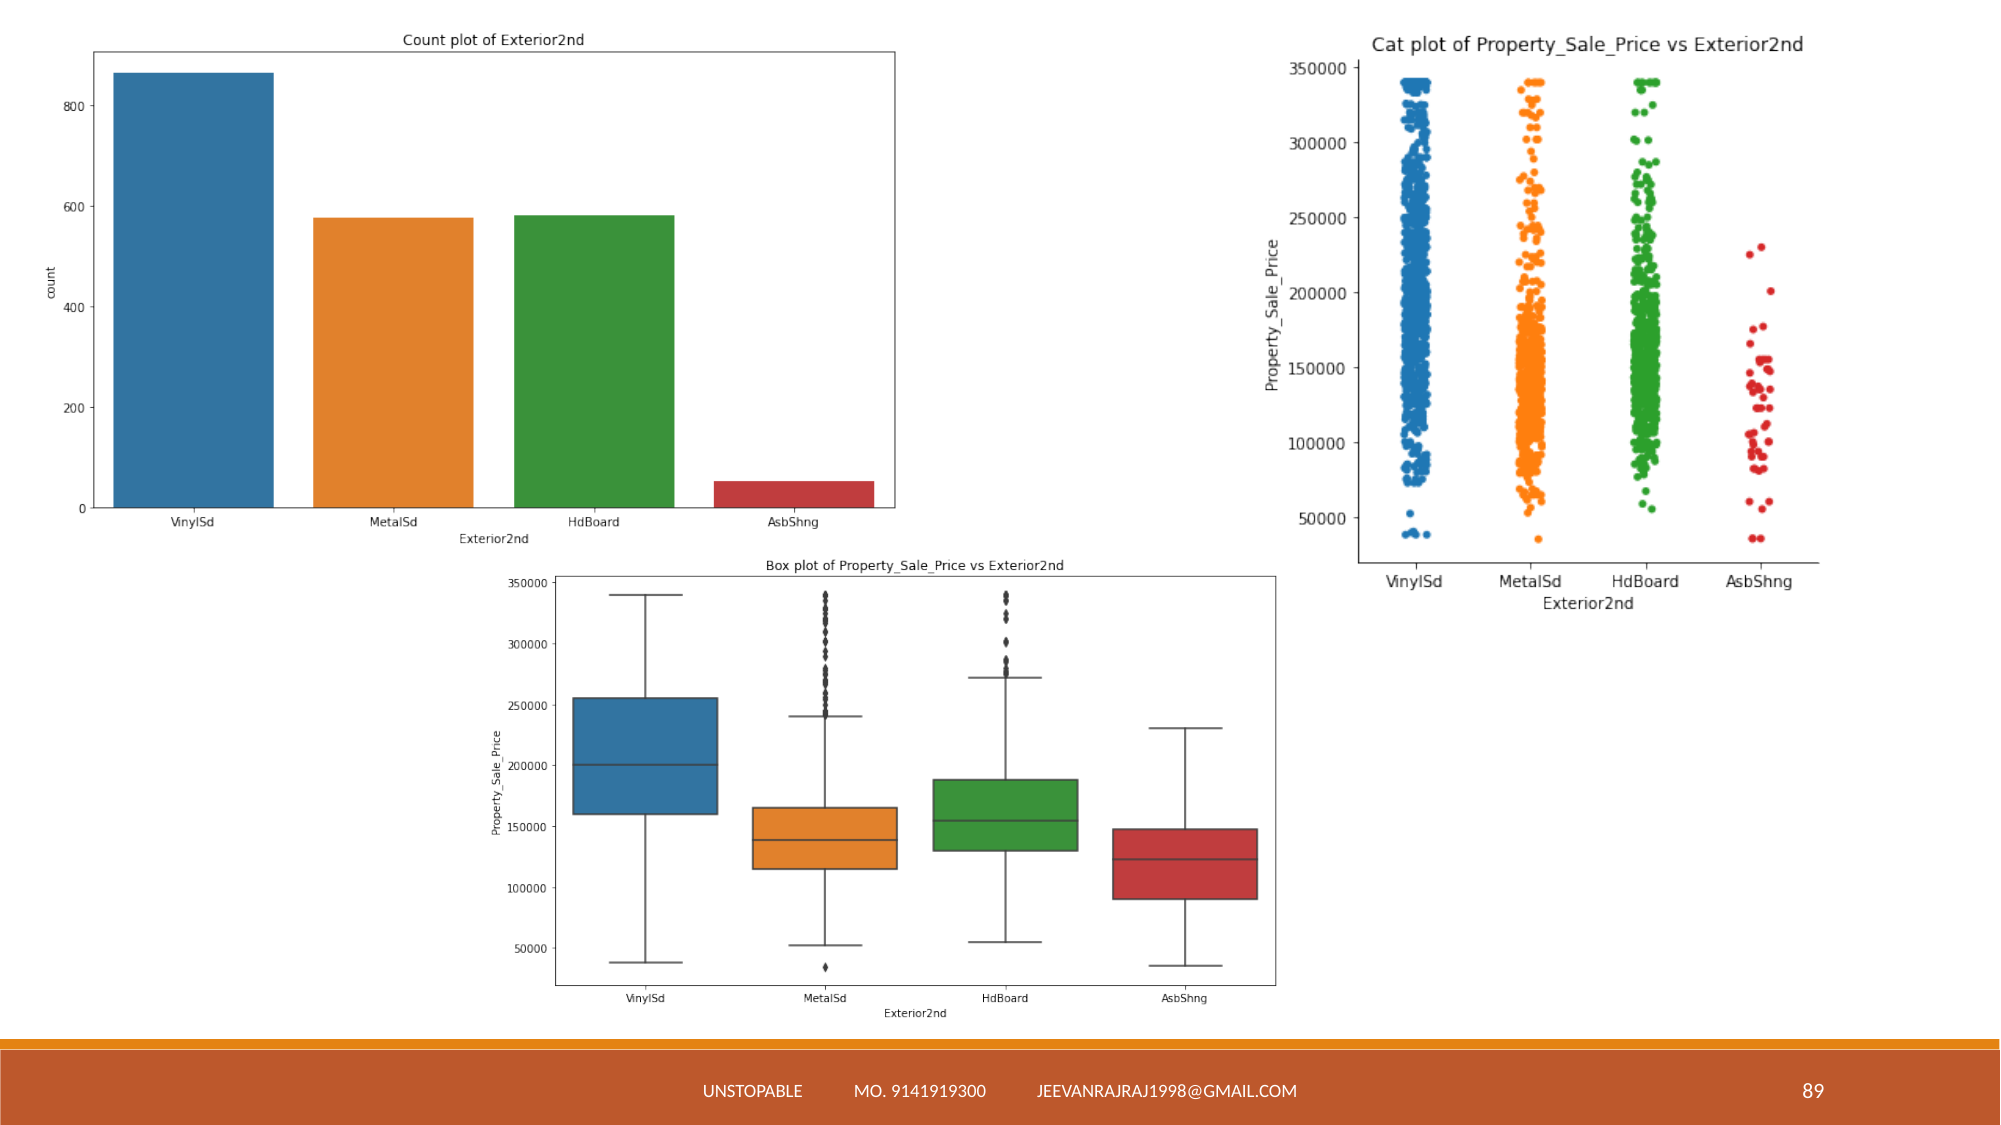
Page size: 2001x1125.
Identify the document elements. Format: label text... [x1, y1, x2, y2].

picture [36, 24, 1828, 1027]
slide_number 89 [1624, 1059, 1840, 1120]
footer unstopable Mo. 9141919300 jeevanrajraj1998@gmail.com [604, 1059, 1396, 1120]
